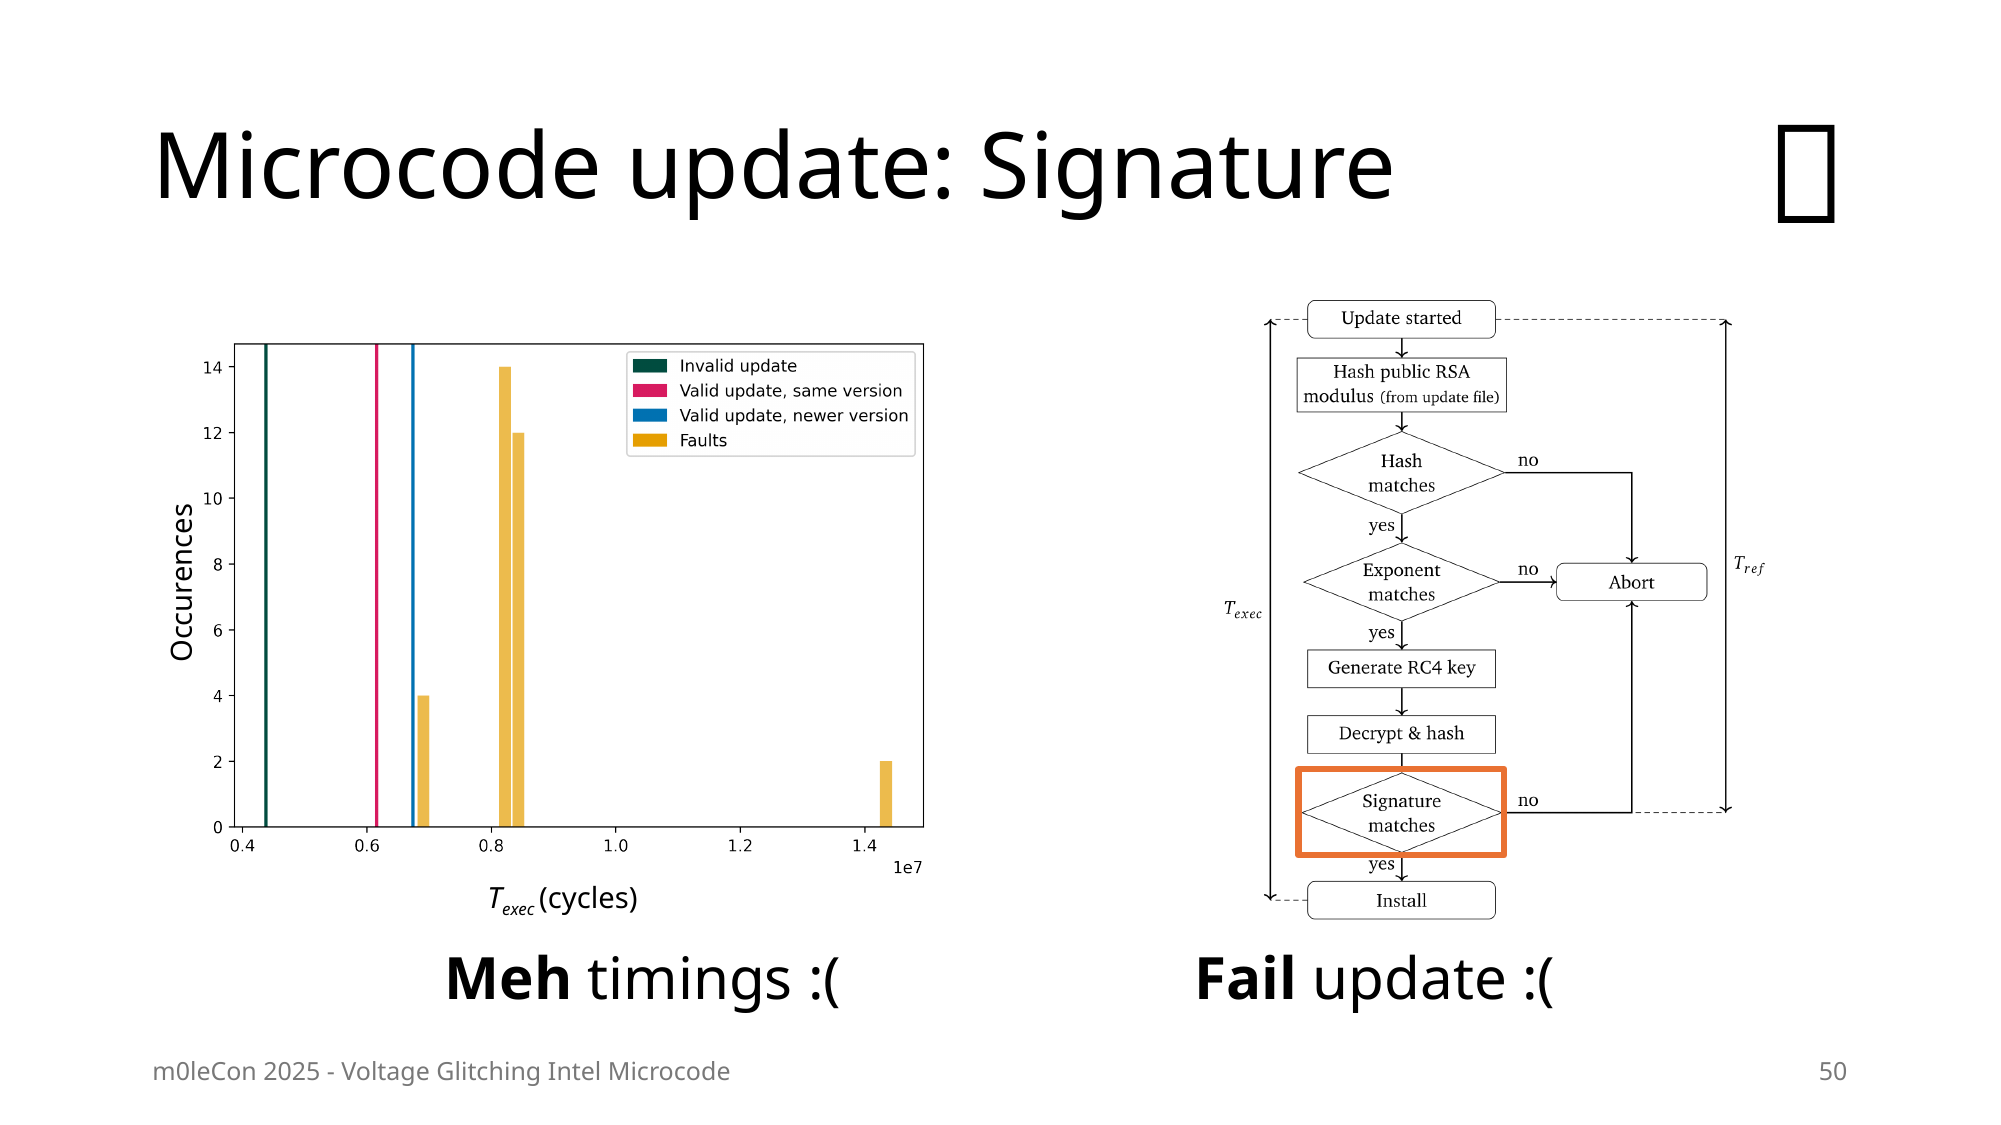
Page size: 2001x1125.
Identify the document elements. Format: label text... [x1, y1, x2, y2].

title Microcode update: Signature [137, 59, 1863, 278]
text_box ❌ [1632, 78, 1863, 259]
footer m0leCon 2025 - Voltage Glitching Intel Microcode [137, 1042, 1338, 1103]
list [189, 332, 935, 888]
text_box Occurences [155, 479, 189, 687]
text_box Texec (cycles) [392, 888, 732, 927]
text_box Meh timings :( Fail update :( [430, 941, 1570, 1020]
slide_number 50 [1412, 1042, 1863, 1103]
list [1214, 299, 1775, 921]
